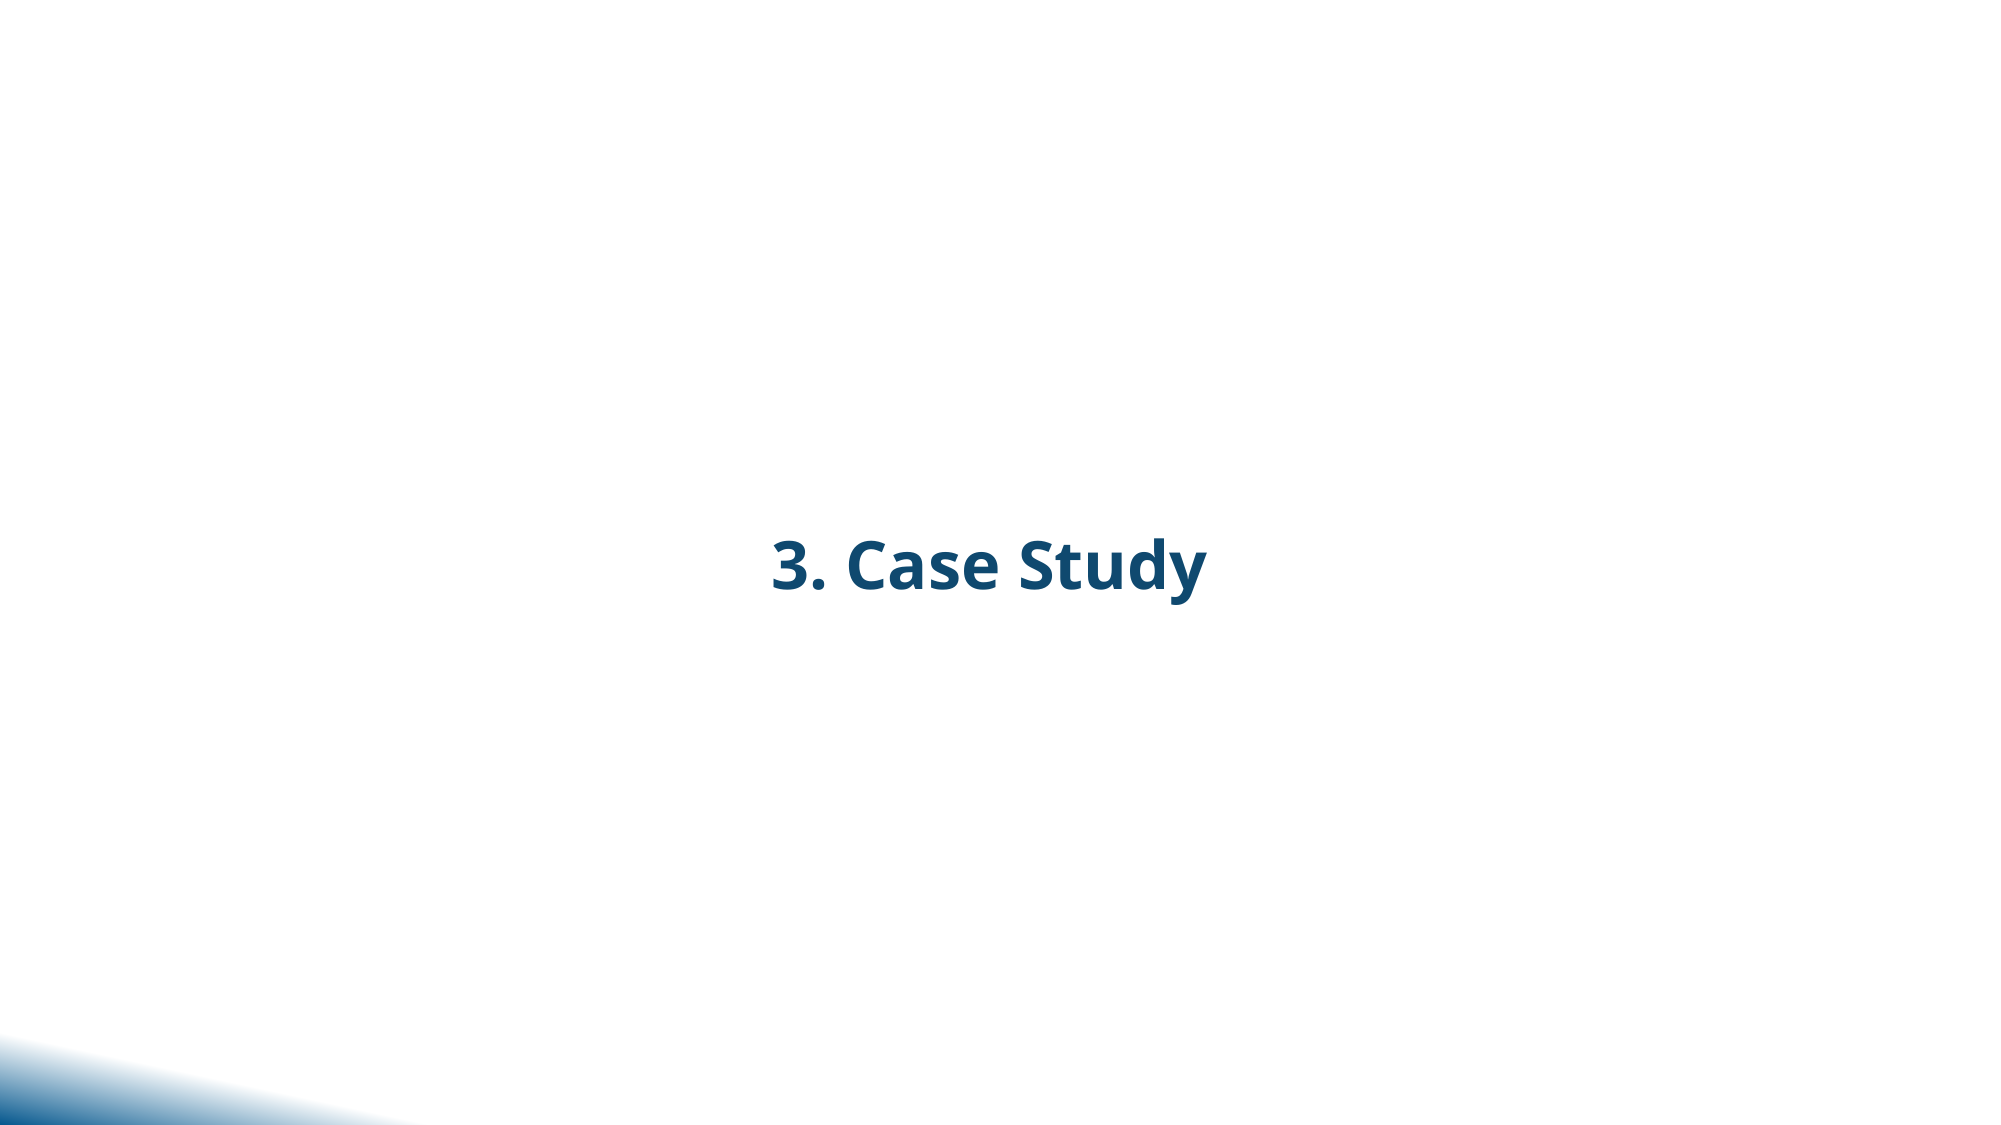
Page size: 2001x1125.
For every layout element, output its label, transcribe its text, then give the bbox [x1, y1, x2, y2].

text_box 3. Case Study [118, 419, 1595, 706]
